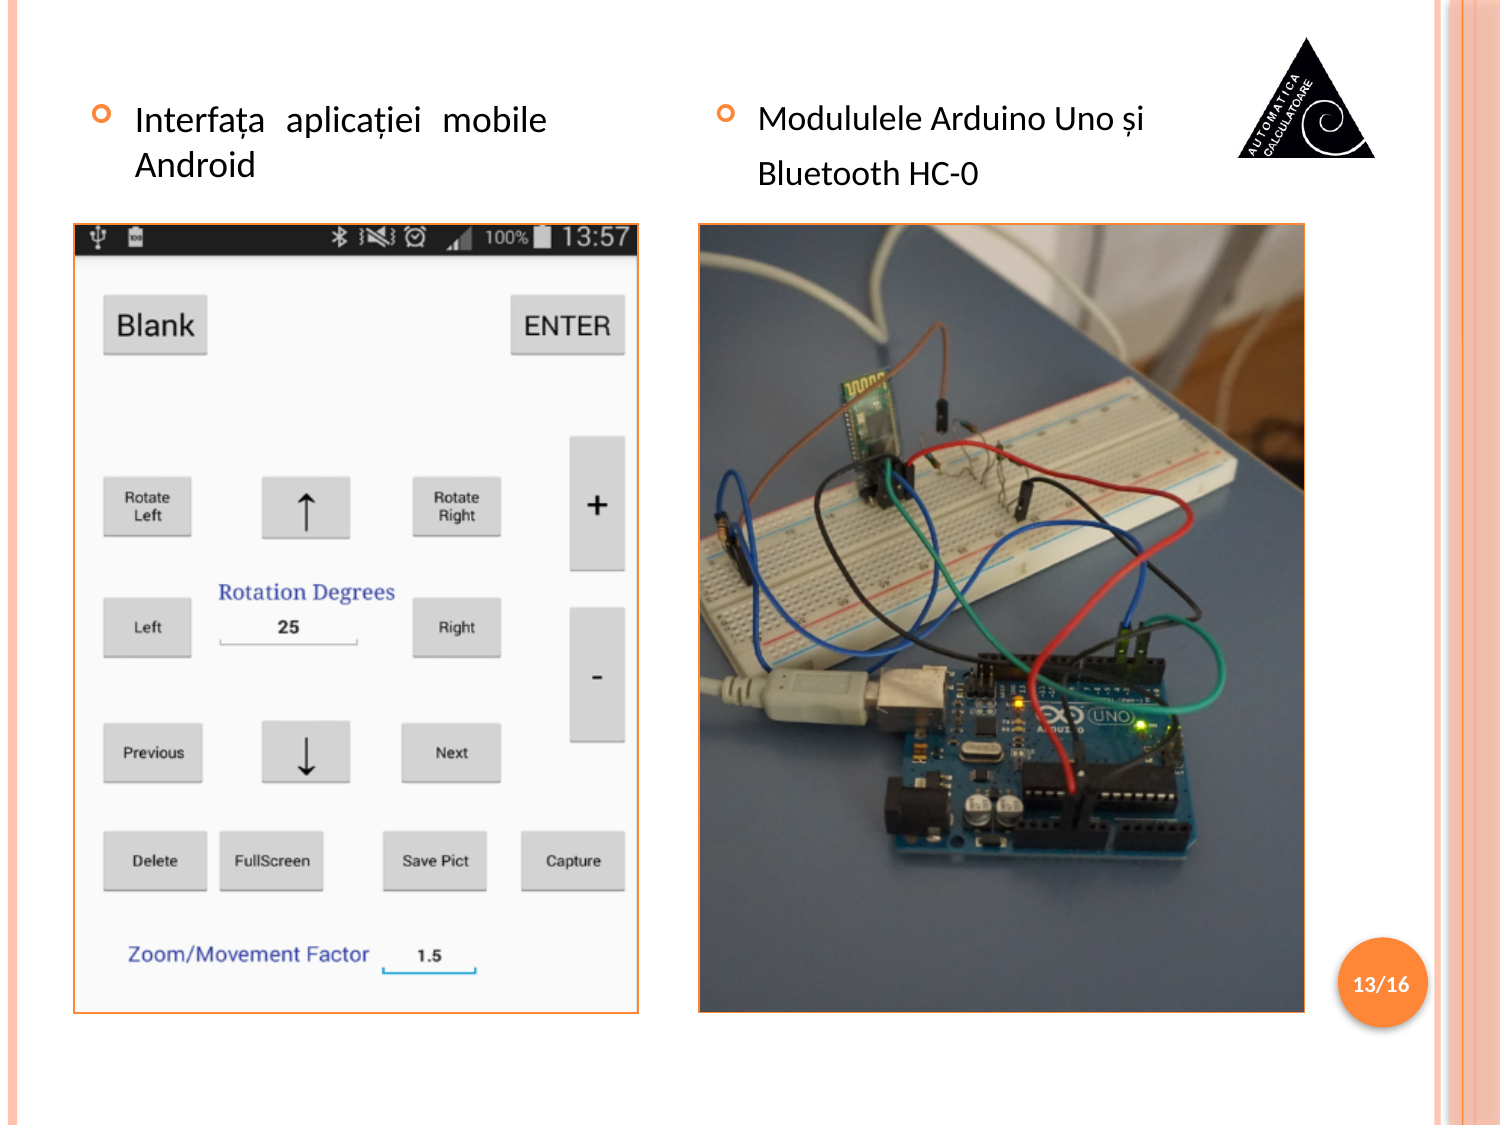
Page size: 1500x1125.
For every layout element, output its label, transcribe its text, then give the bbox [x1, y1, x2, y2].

picture [1237, 37, 1375, 158]
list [699, 224, 1305, 1013]
slide_number 13/16 [1325, 940, 1438, 1027]
text_box Modululele Arduino Uno și Bluetooth HC-0 [699, 87, 1188, 200]
text_box Interfața aplicației mobile Android [75, 87, 563, 200]
picture [74, 224, 638, 1013]
